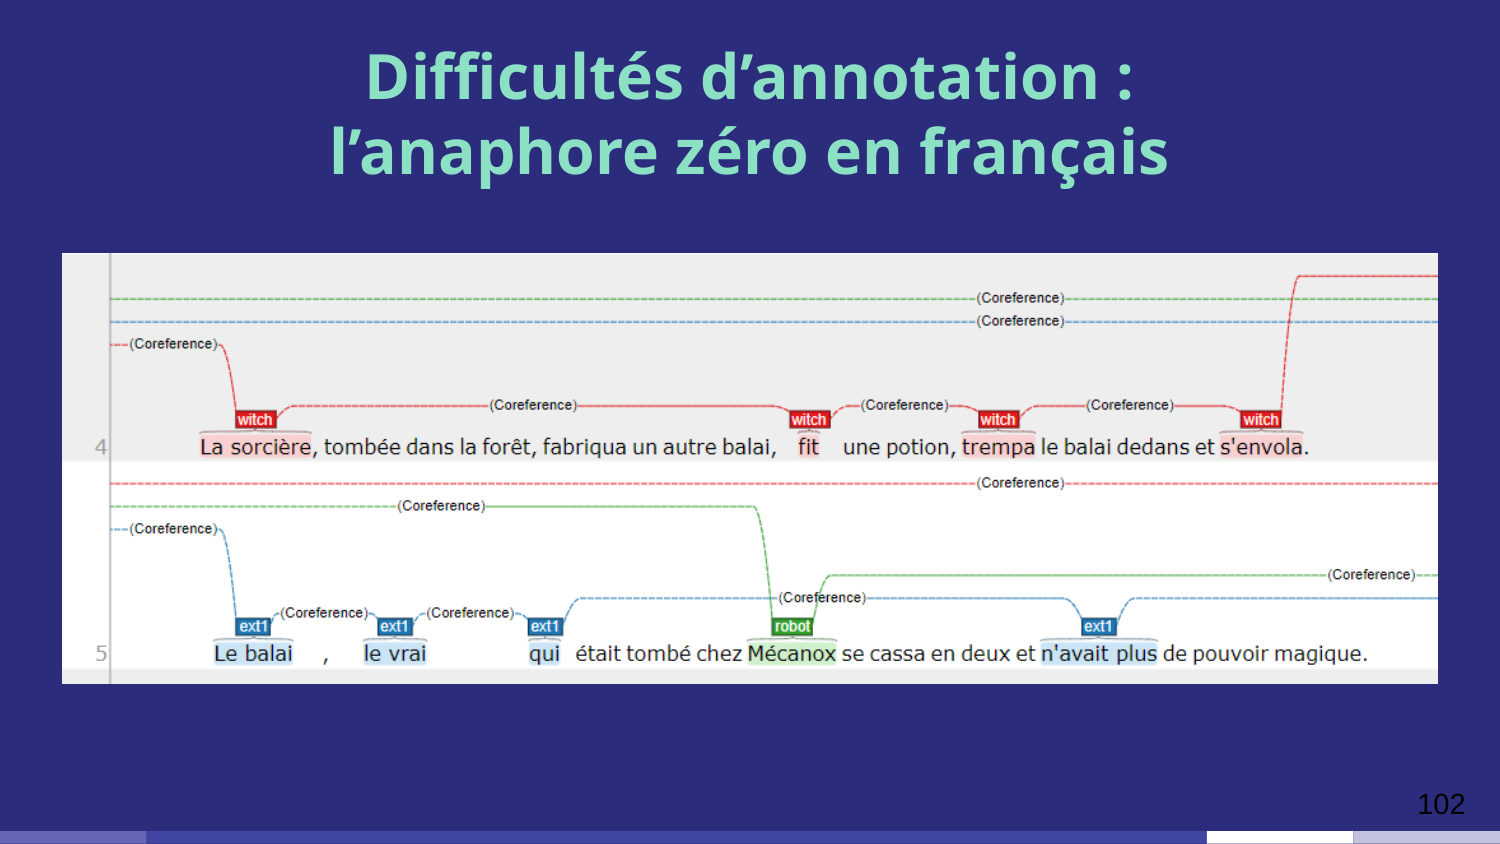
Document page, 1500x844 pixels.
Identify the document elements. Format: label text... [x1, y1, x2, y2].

title Difficultés d’annotation : l’anaphore zéro en français [219, 61, 1281, 202]
slide_number 102 [1391, 770, 1482, 822]
picture [61, 252, 1438, 684]
